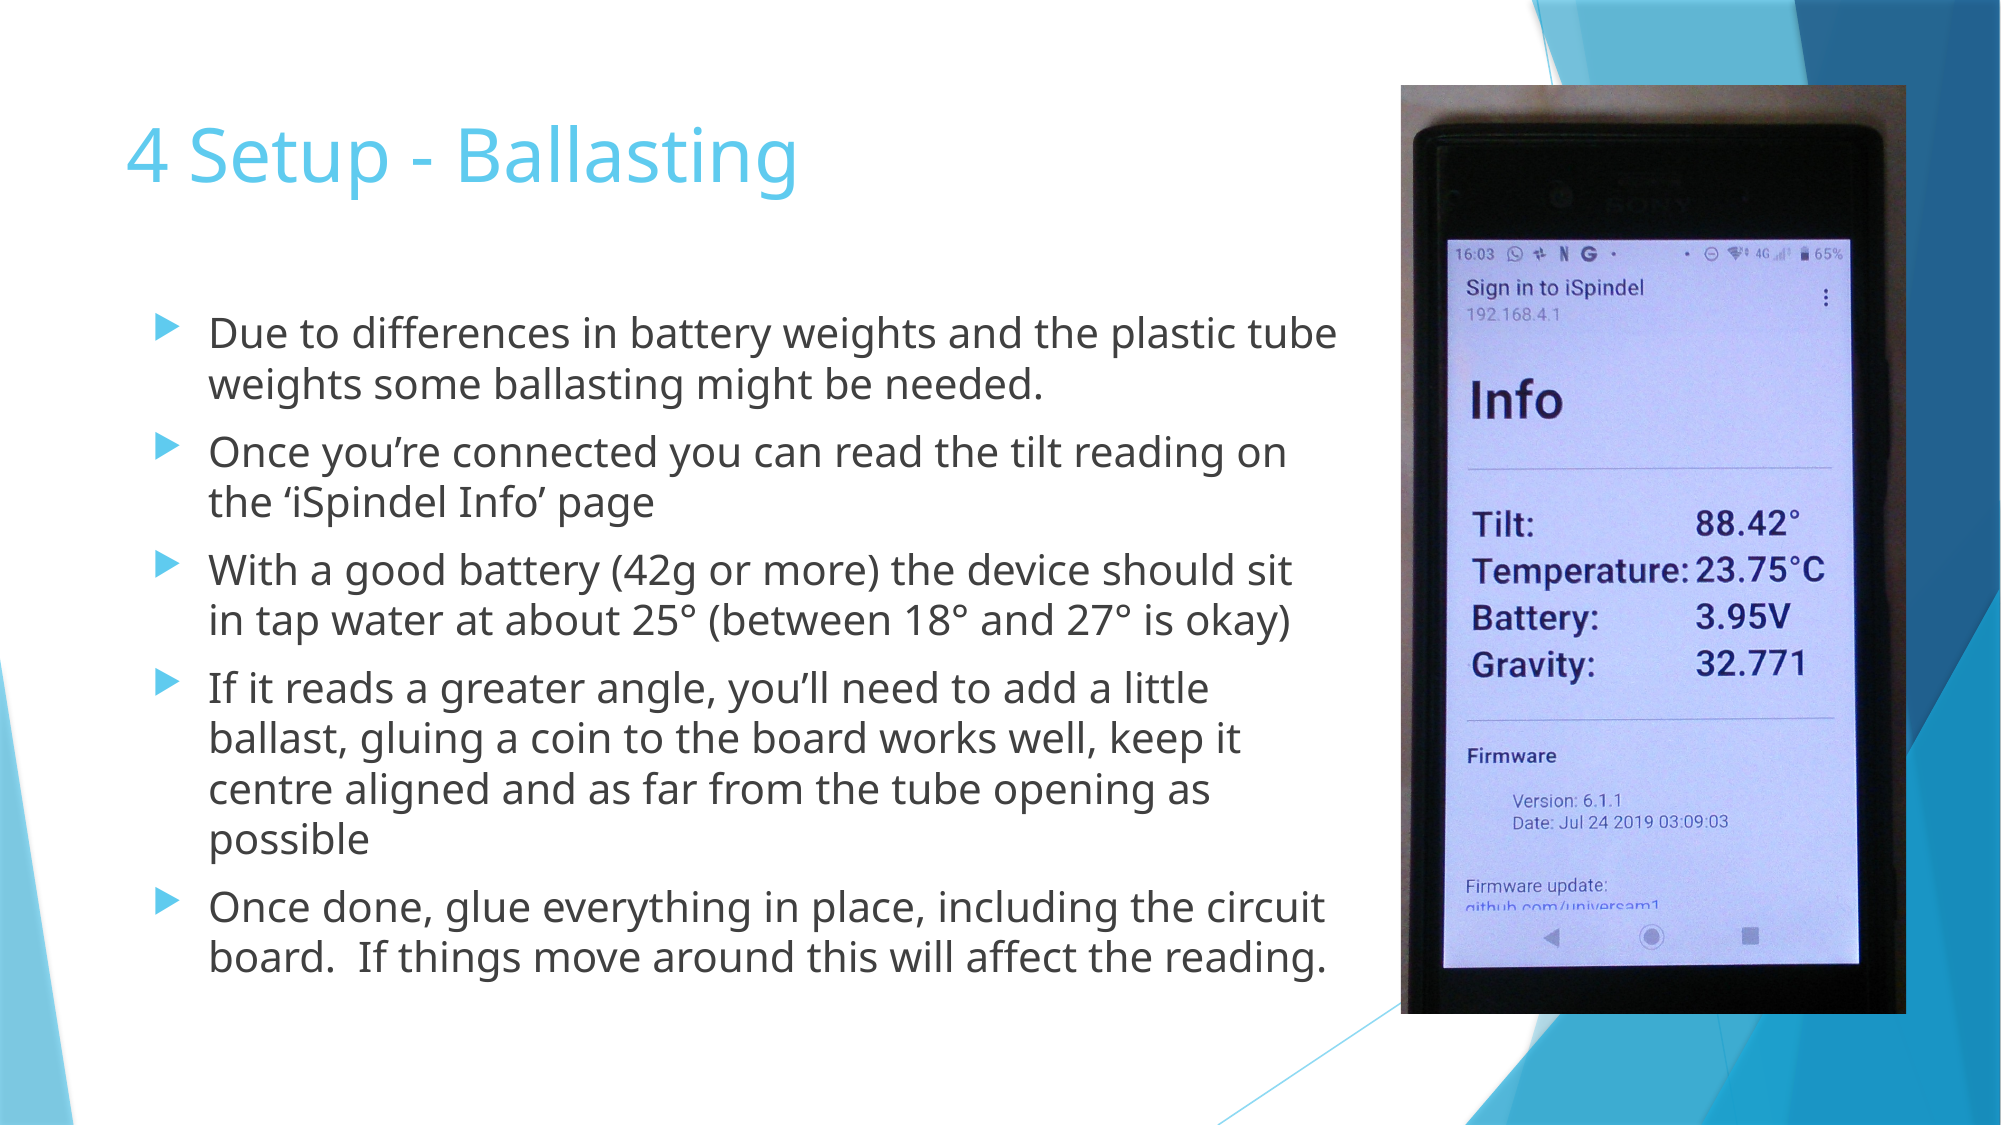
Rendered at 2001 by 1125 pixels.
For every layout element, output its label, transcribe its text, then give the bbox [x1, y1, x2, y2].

list Due to differences in battery weights and the plastic tube weights some ballasting might be needed. Once you’re connected you can read the tilt reading on the ‘iSpindel Info’ page With a good battery (42g or more) the device should sit in tap water at about 25° (between 18° and 27° is okay) If it reads a greater angle, you’ll need to add a little ballast, gluing a coin to the board works well, keep it centre aligned and as far from the tube opening as possible Once done, glue everything in place, including the circuit board. If things move around this will affect the reading. [137, 299, 1354, 1014]
picture [1400, 84, 1907, 1014]
title 4 Setup - Ballasting [111, 99, 1395, 317]
